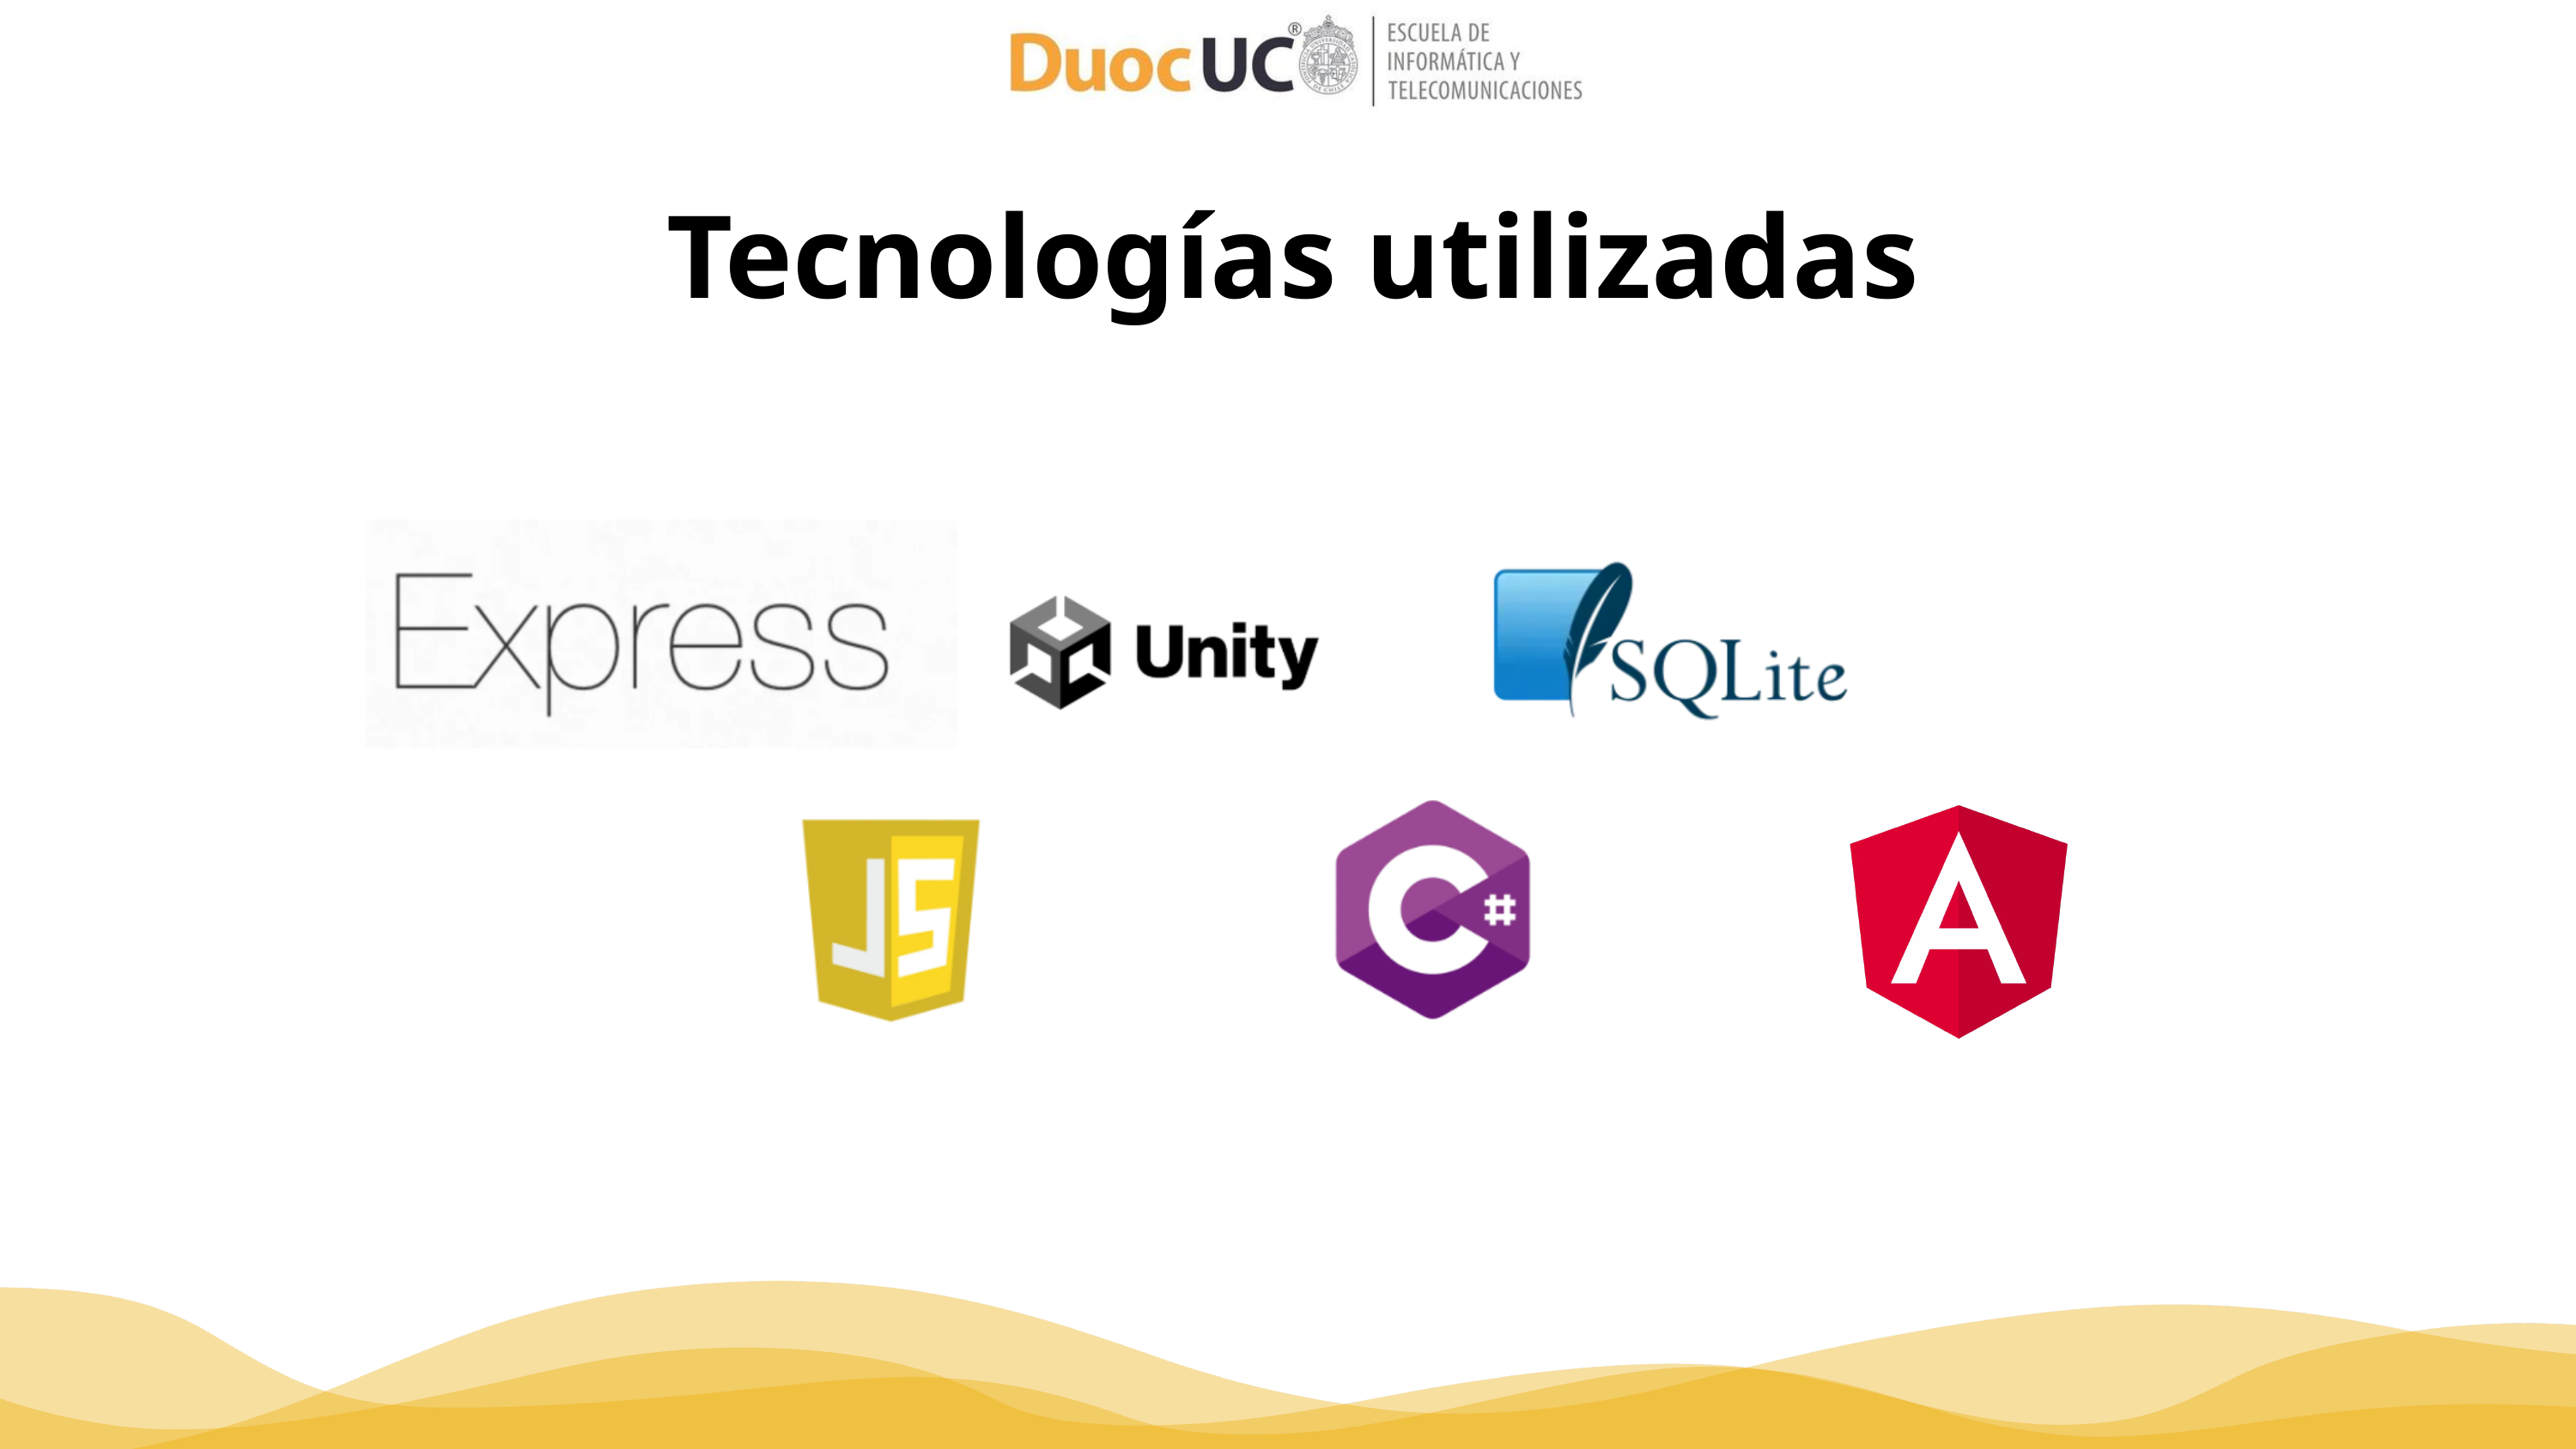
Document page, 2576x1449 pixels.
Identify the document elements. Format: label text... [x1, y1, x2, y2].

text_box Tecnologías utilizadas [258, 197, 2328, 451]
text_box [1009, 1, 1583, 145]
text_box [341, 495, 1934, 1077]
text_box [0, 1281, 2576, 1449]
picture [1812, 770, 2105, 1063]
